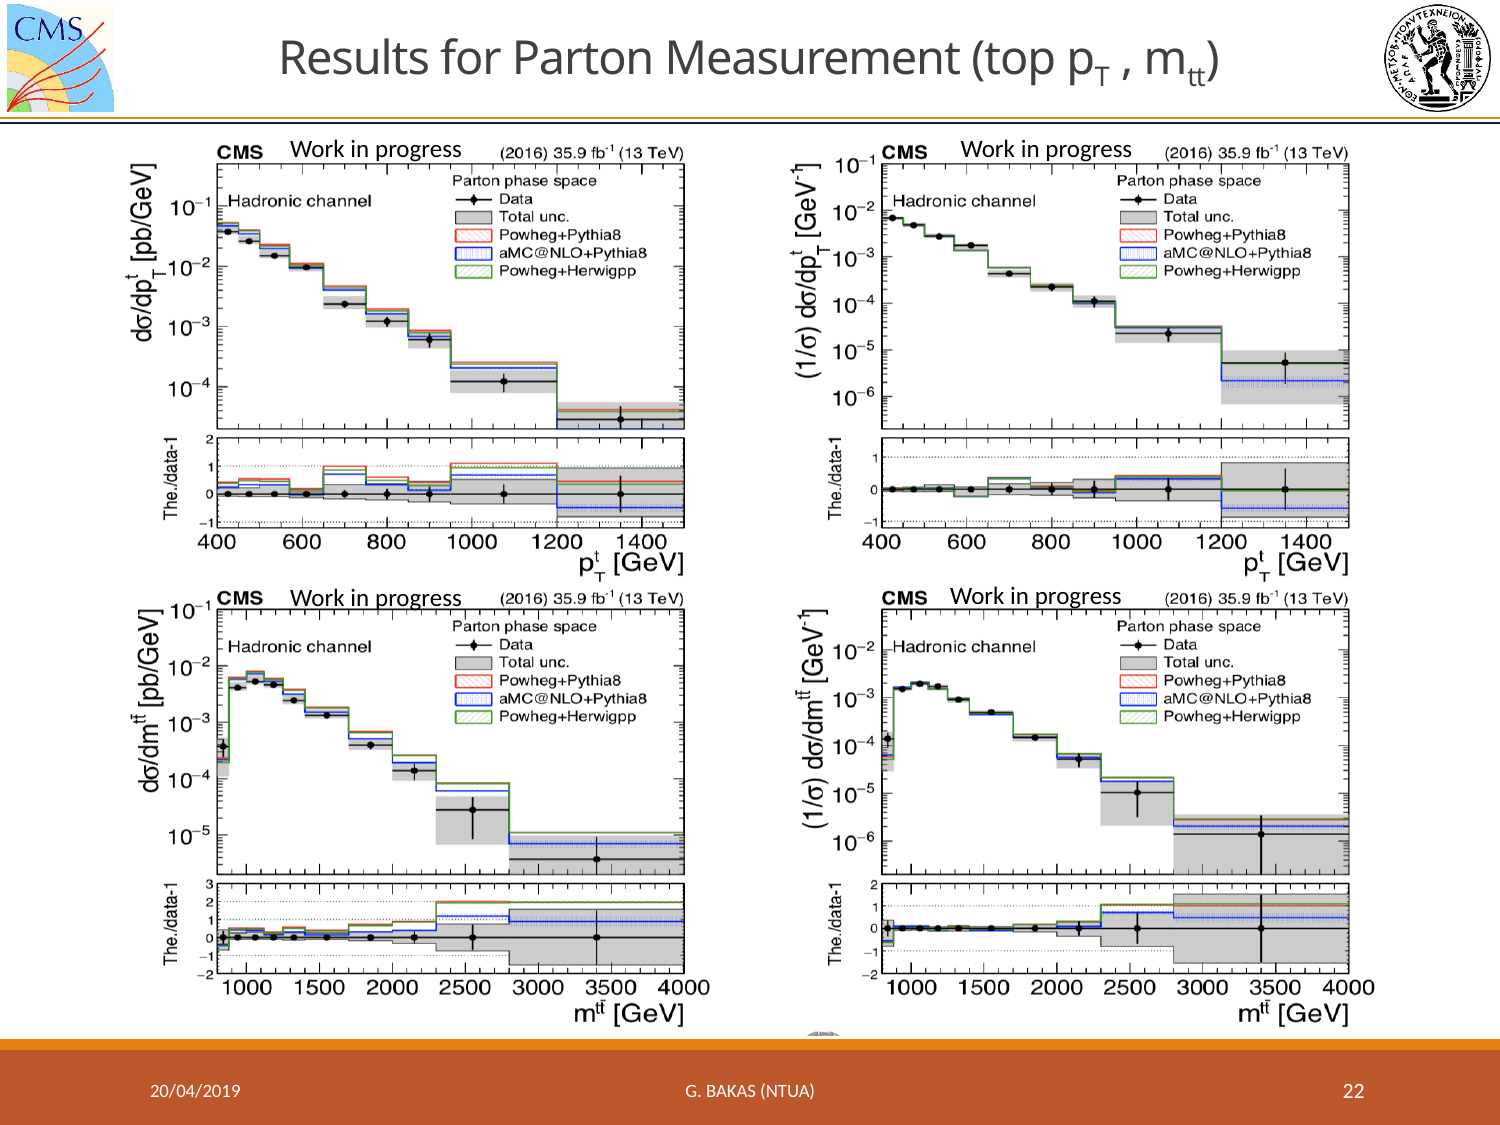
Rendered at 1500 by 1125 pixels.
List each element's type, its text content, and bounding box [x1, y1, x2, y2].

picture [112, 135, 1389, 1037]
title Results for Parton Measurement (top pT , mtt) [130, 23, 1368, 93]
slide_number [135, 1059, 440, 1120]
picture [6, 4, 114, 112]
footer G. Bakas (NTUA) [453, 1059, 1047, 1120]
slide_number 22 [1218, 1059, 1380, 1120]
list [1383, 4, 1492, 112]
